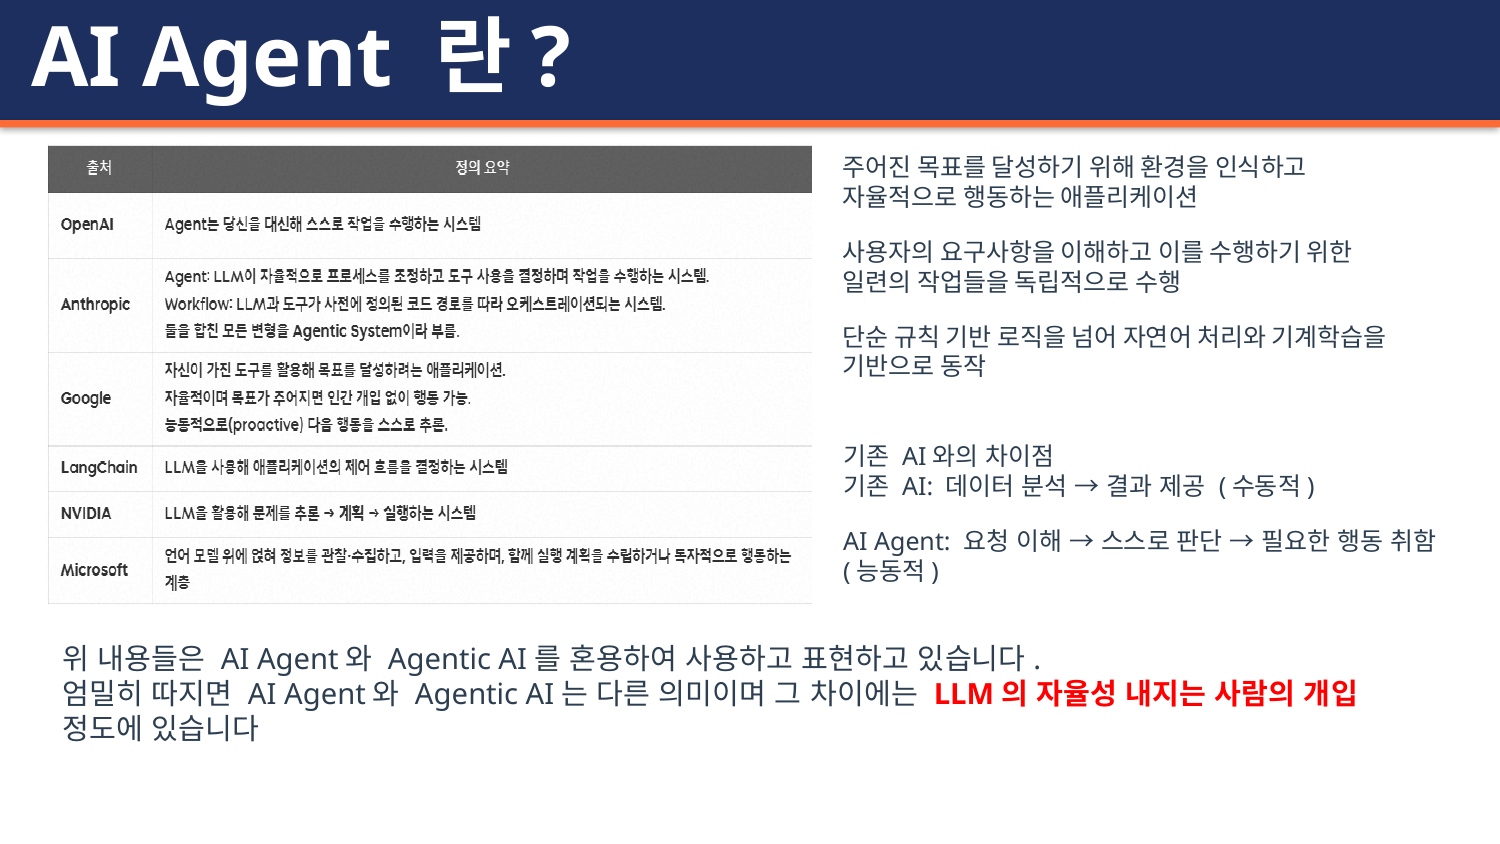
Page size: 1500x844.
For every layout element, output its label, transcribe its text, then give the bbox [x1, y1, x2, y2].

text_box [0, 119, 1500, 128]
text_box 위 내용들은 AI Agent와 Agentic AI를 혼용하여 사용하고 표현하고 있습니다. 엄밀히 따지면 AI Agent와 Agentic AI는 다른 의미이며 그 차이에는 LLM의 자율성 내지는 사람의 개입 정도에 있습니다 [47, 633, 1435, 753]
text_box AI Agent 란? [16, 0, 586, 111]
text_box [0, 0, 1500, 119]
text_box 주어진 목표를 달성하기 위해 환경을 인식하고 자율적으로 행동하는 애플리케이션 사용자의 요구사항을 이해하고 이를 수행하기 위한 일련의 작업들을 독립적으로 수행 단순 규칙 기반 로직을 넘어 자연어 처리와 기계학습을 기반으로 동작 [828, 143, 1435, 389]
picture [47, 143, 813, 606]
text_box 기존 AI와의 차이점 기존 AI: 데이터 분석 → 결과 제공 (수동적) AI Agent: 요청 이해 → 스스로 판단 → 필요한 행동 취함 (능동적) [828, 433, 1461, 593]
